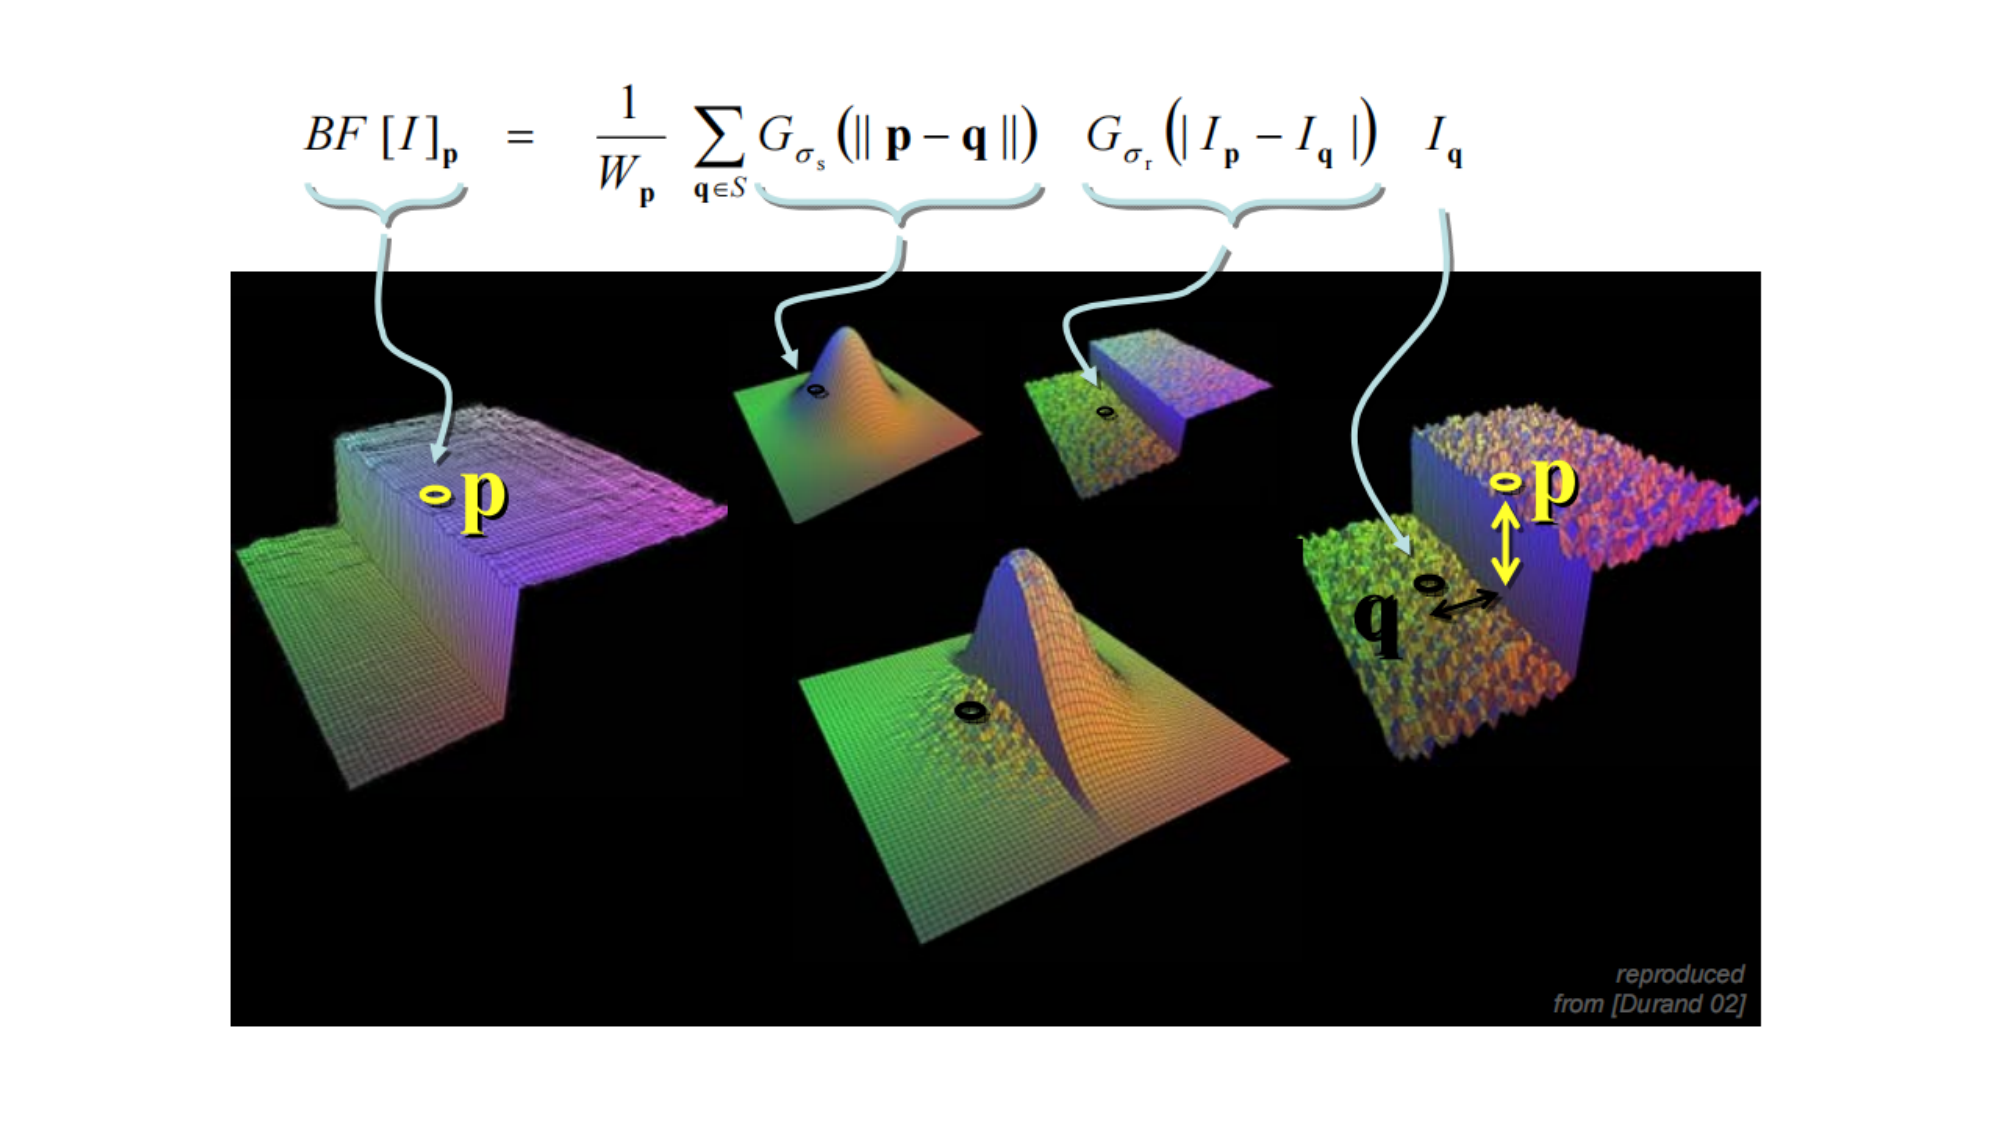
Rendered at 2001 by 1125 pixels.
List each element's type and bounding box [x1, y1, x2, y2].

picture [184, 42, 1816, 1083]
